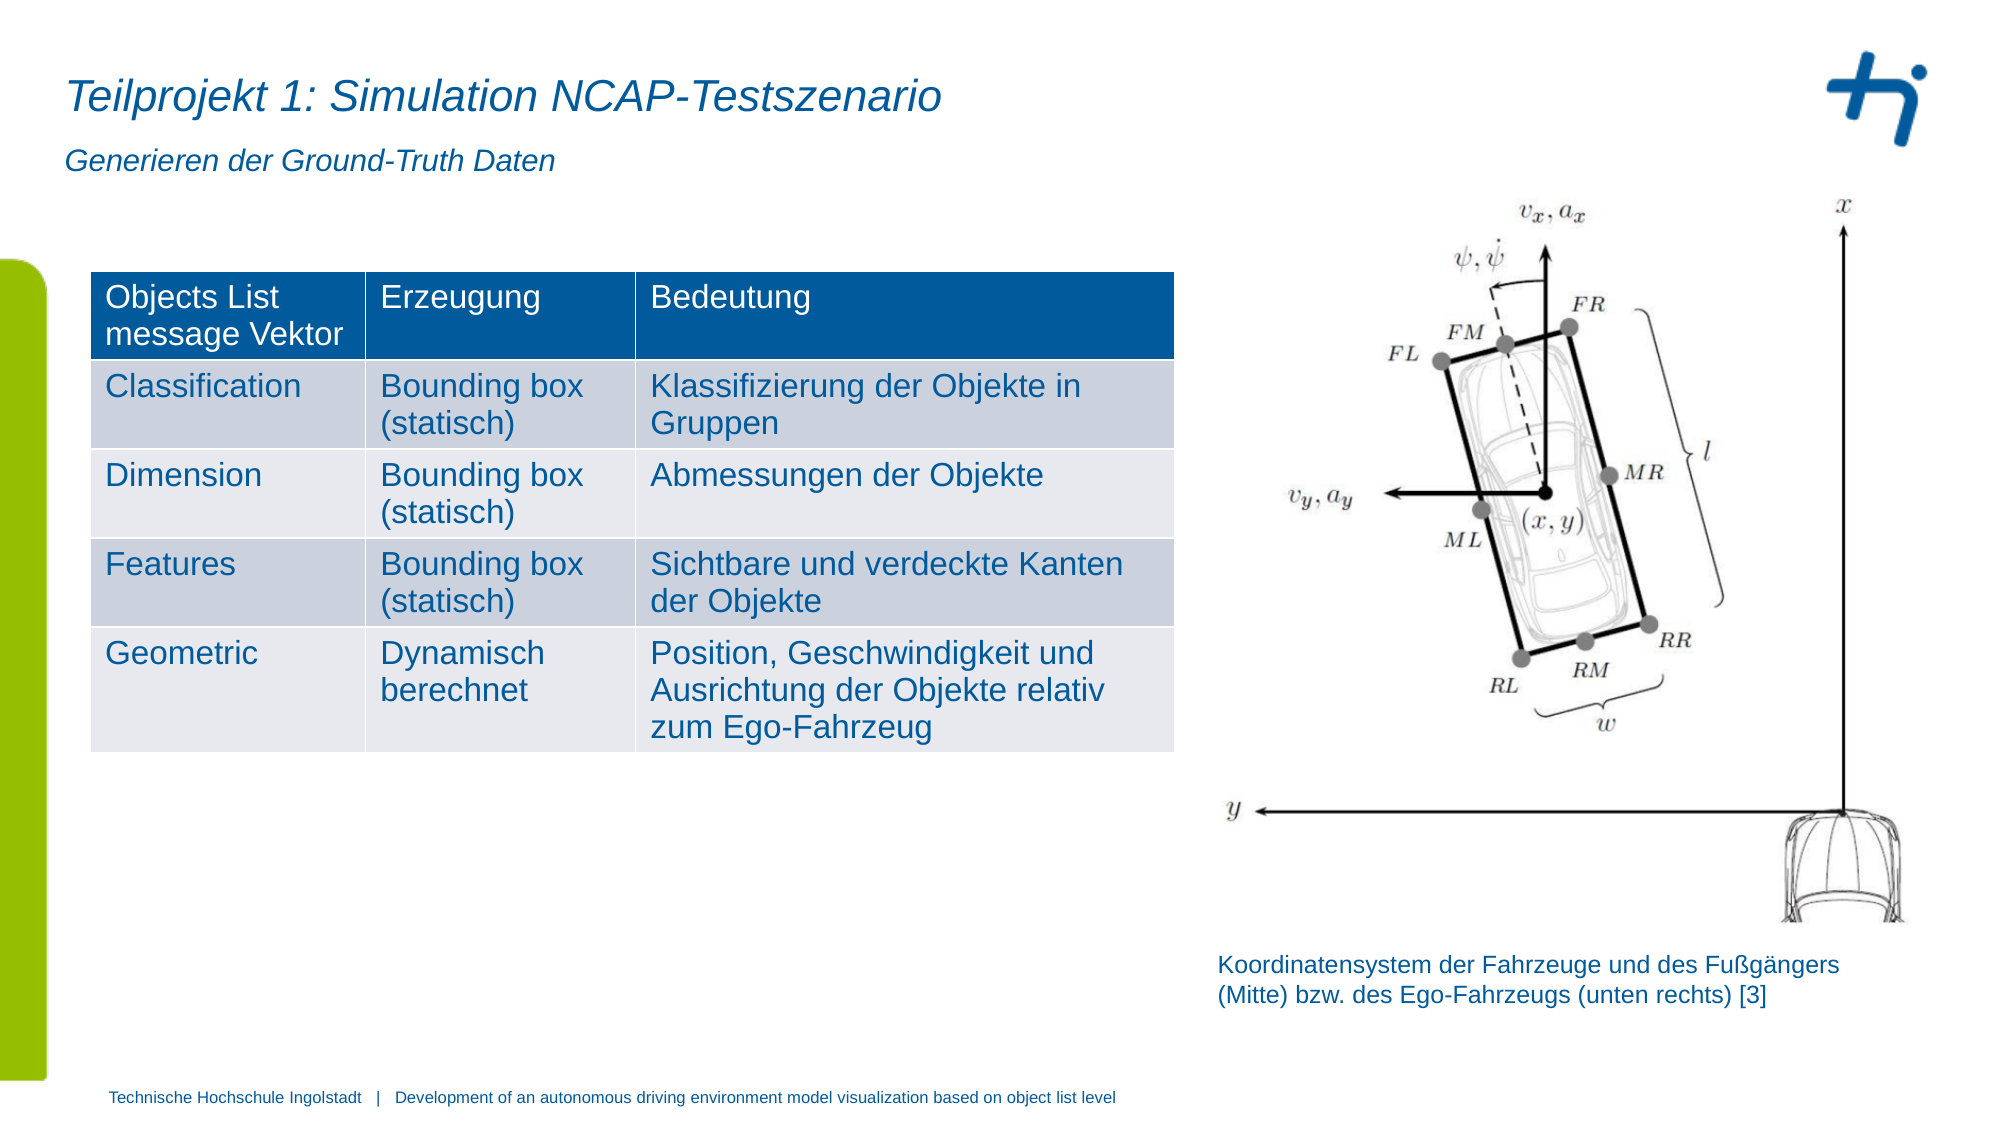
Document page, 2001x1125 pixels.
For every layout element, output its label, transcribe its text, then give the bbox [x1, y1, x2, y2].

table_cell Features [91, 539, 365, 626]
table_cell Position, Geschwindigkeit und Ausrichtung der Objekte relativ zum Ego-Fahrzeug [636, 628, 1174, 752]
table_header Bedeutung [636, 272, 1174, 359]
table_cell Klassifizierung der Objekte in Gruppen [636, 361, 1174, 448]
table_header Erzeugung [366, 272, 635, 359]
table_cell Classification [91, 361, 365, 448]
text_box Koordinatensystem der Fahrzeuge und des Fußgängers (Mitte) bzw. des Ego-Fahrzeugs (unten rechts) [3] [1202, 940, 1910, 1016]
table_cell Dynamisch berechnet [366, 628, 635, 752]
table_cell Bounding box (statisch) [366, 361, 635, 448]
table_cell Dimension [91, 450, 365, 537]
table_cell Sichtbare und verdeckte Kanten der Objekte [636, 539, 1174, 626]
table_cell Bounding box (statisch) [366, 539, 635, 626]
table_cell Bounding box (statisch) [366, 450, 635, 537]
table_header Objects List message Vektor [91, 272, 365, 359]
title Teilprojekt 1: Simulation NCAP-Testszenario [64, 66, 1665, 121]
table_cell Abmessungen der Objekte [636, 450, 1174, 537]
picture [1218, 179, 1911, 940]
table_cell Geometric [91, 628, 365, 752]
subtitle Generieren der Ground-Truth Daten [64, 122, 1665, 179]
